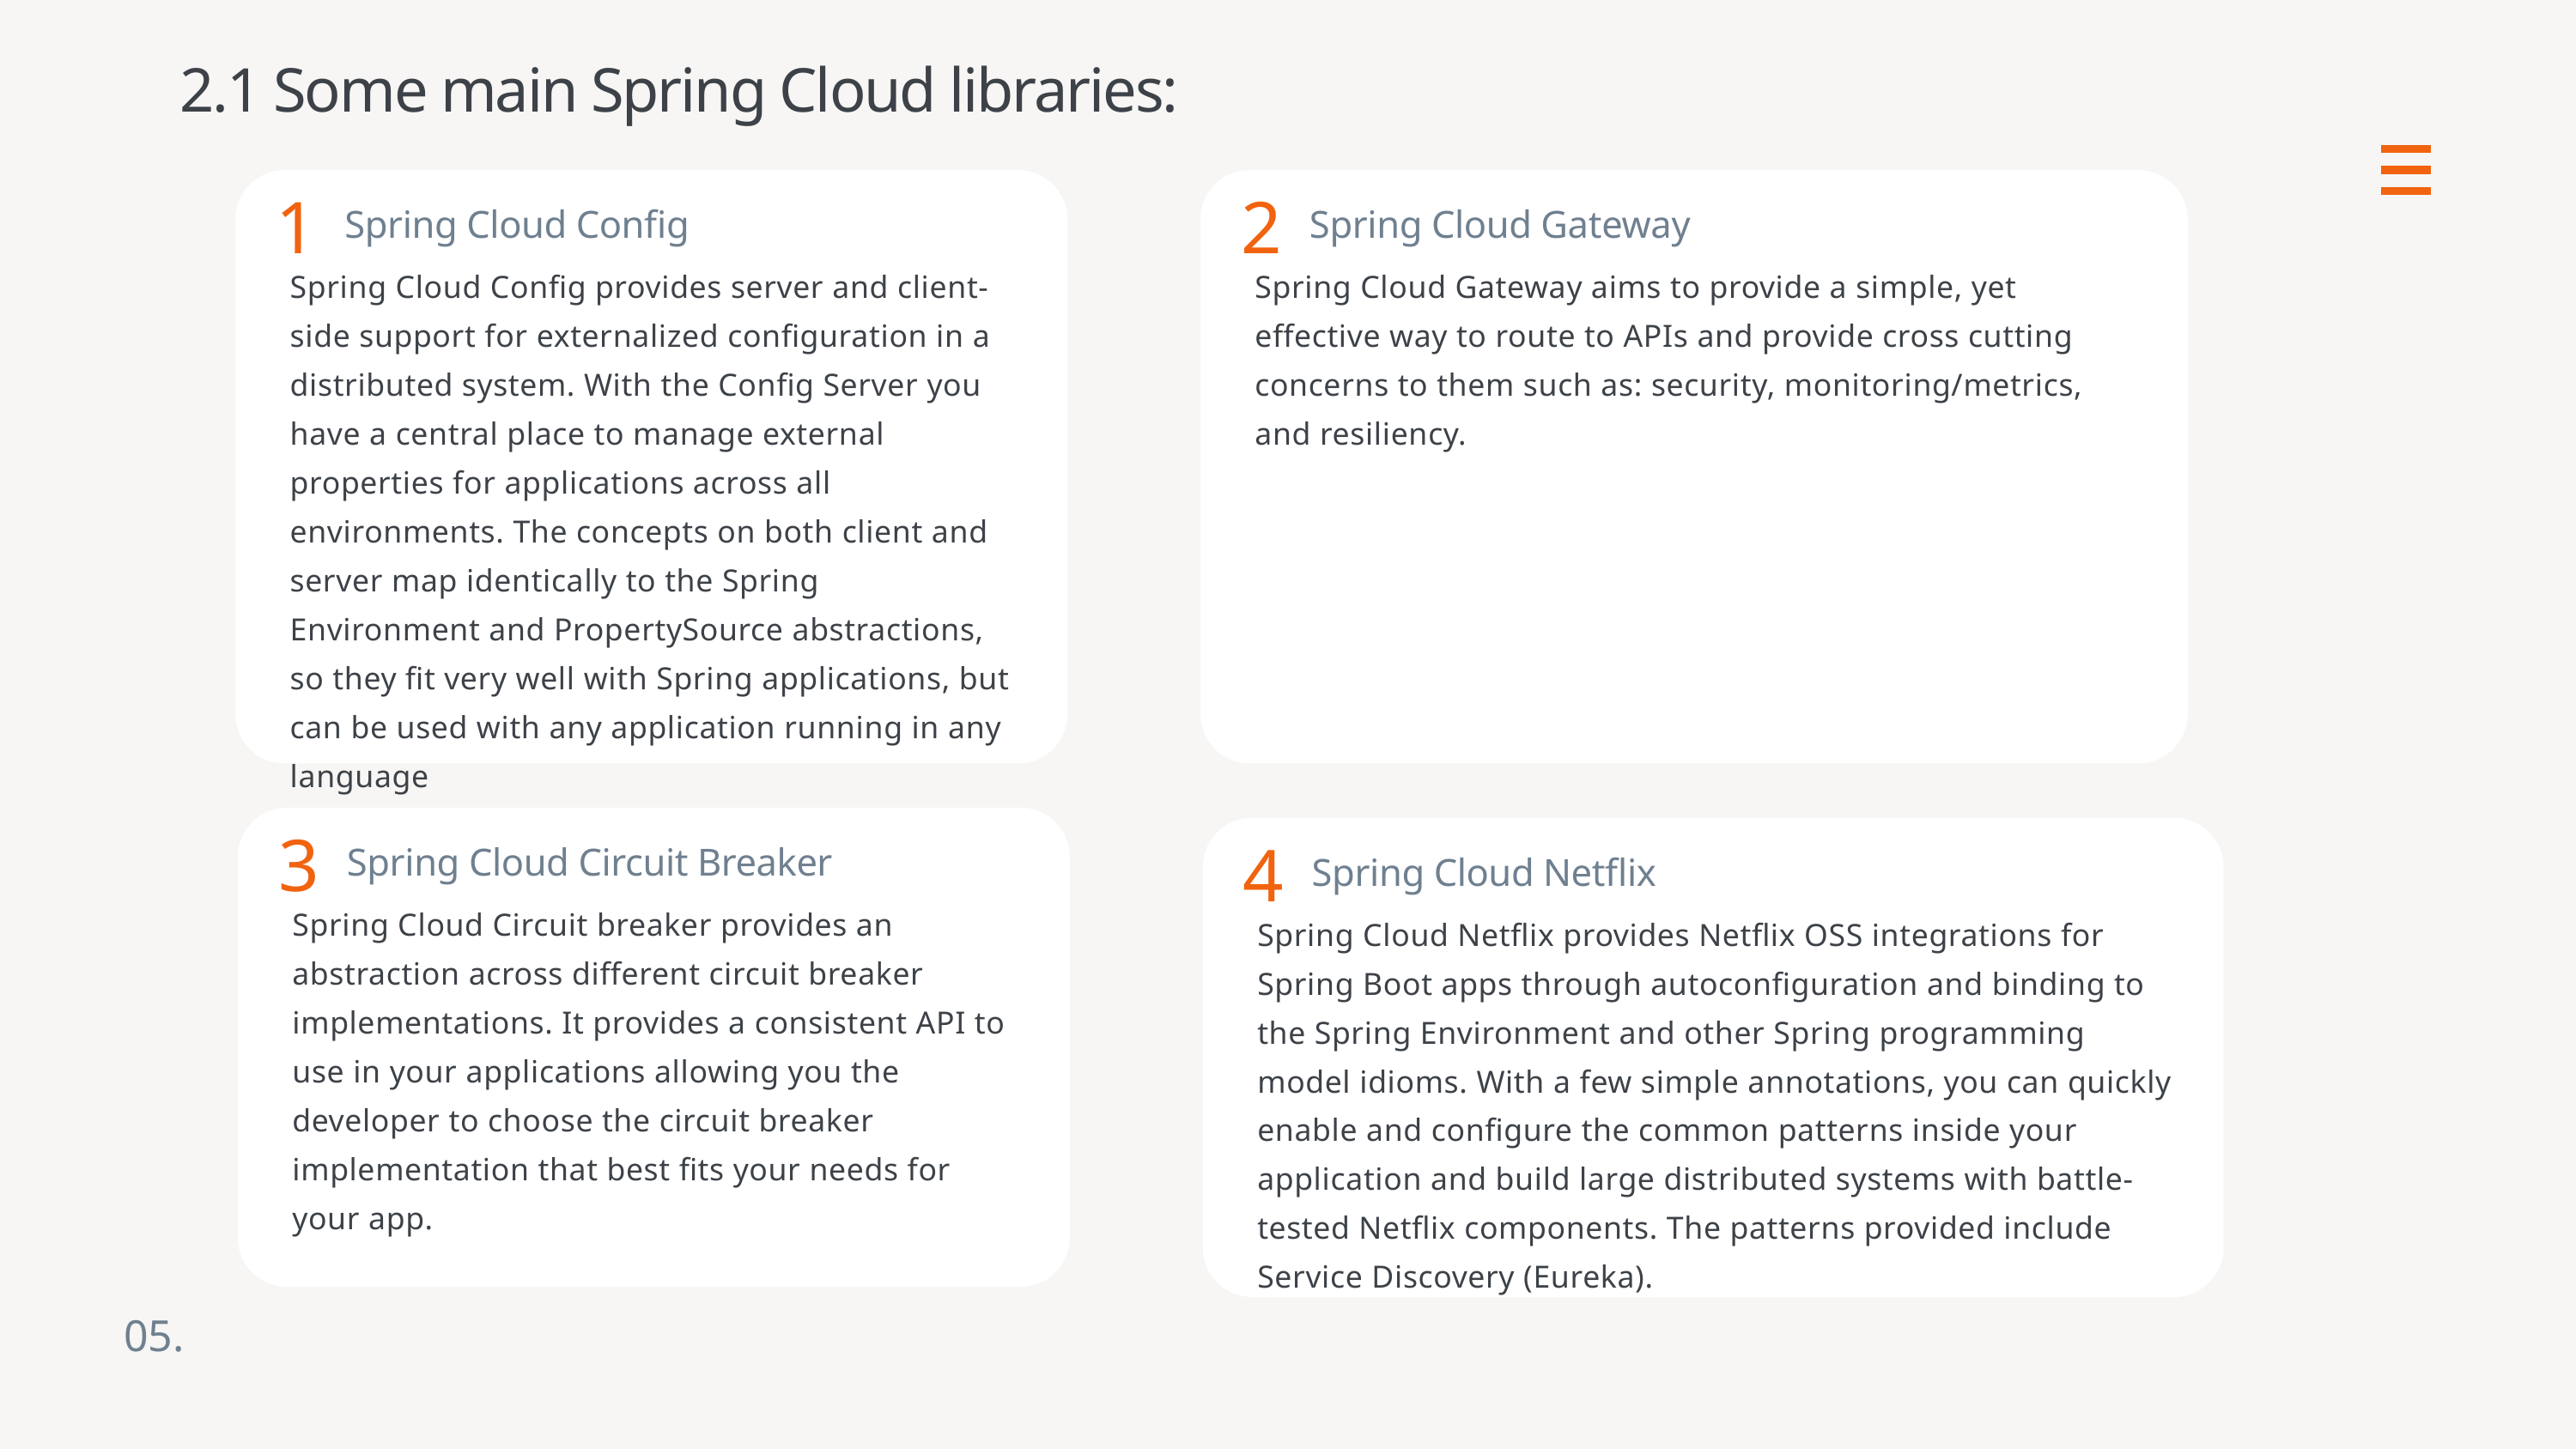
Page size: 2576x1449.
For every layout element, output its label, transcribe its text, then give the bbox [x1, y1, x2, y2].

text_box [237, 807, 1071, 1288]
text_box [1200, 169, 2188, 764]
text_box Spring Cloud Config provides server and client-side support for externalized configuration in a distributed system. With the Config Server you have a central place to manage external properties for applications across all environments. The concepts on both client and server map identically to the Spring Environment and PropertySource abstractions, so they fit very well with Spring applications, but can be used with any application running in any language [289, 772, 1018, 794]
text_box 05. [124, 1300, 195, 1361]
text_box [1202, 817, 2224, 1298]
text_box 2.1 Some main Spring Cloud libraries: [179, 58, 1574, 124]
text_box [2380, 144, 2432, 196]
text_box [234, 169, 1068, 764]
